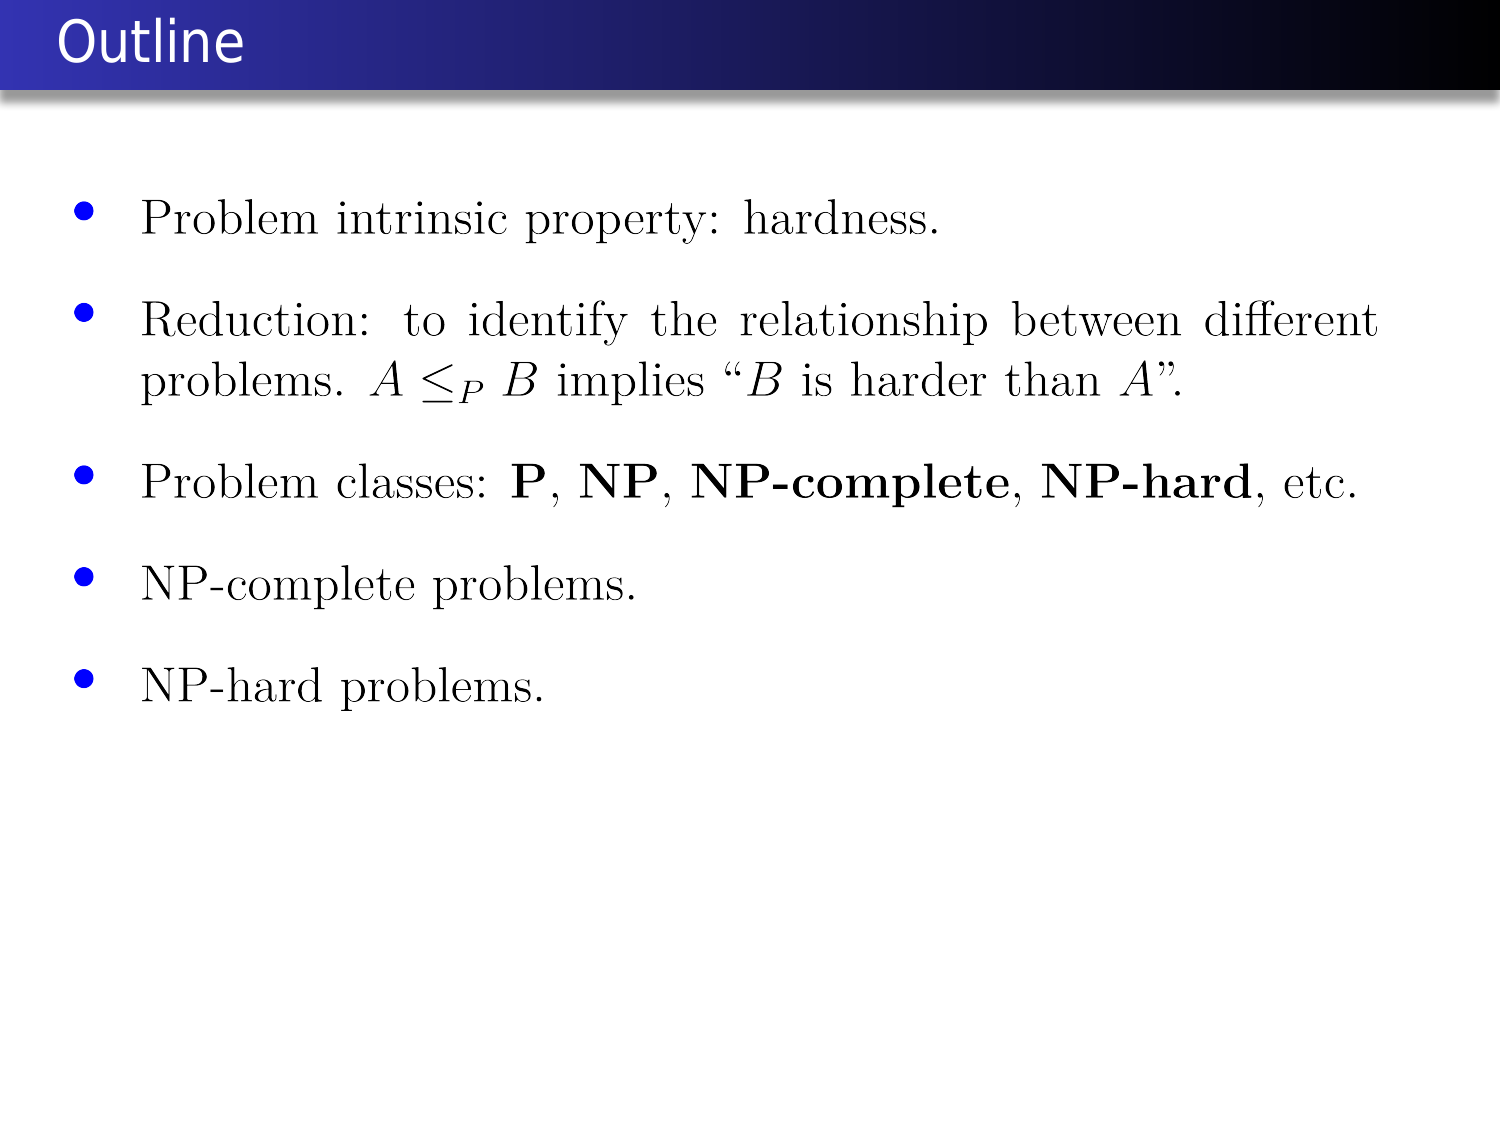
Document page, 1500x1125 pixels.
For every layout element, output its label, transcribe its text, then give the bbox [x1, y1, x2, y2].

picture [73, 199, 1378, 712]
title Outline [41, 0, 1253, 92]
